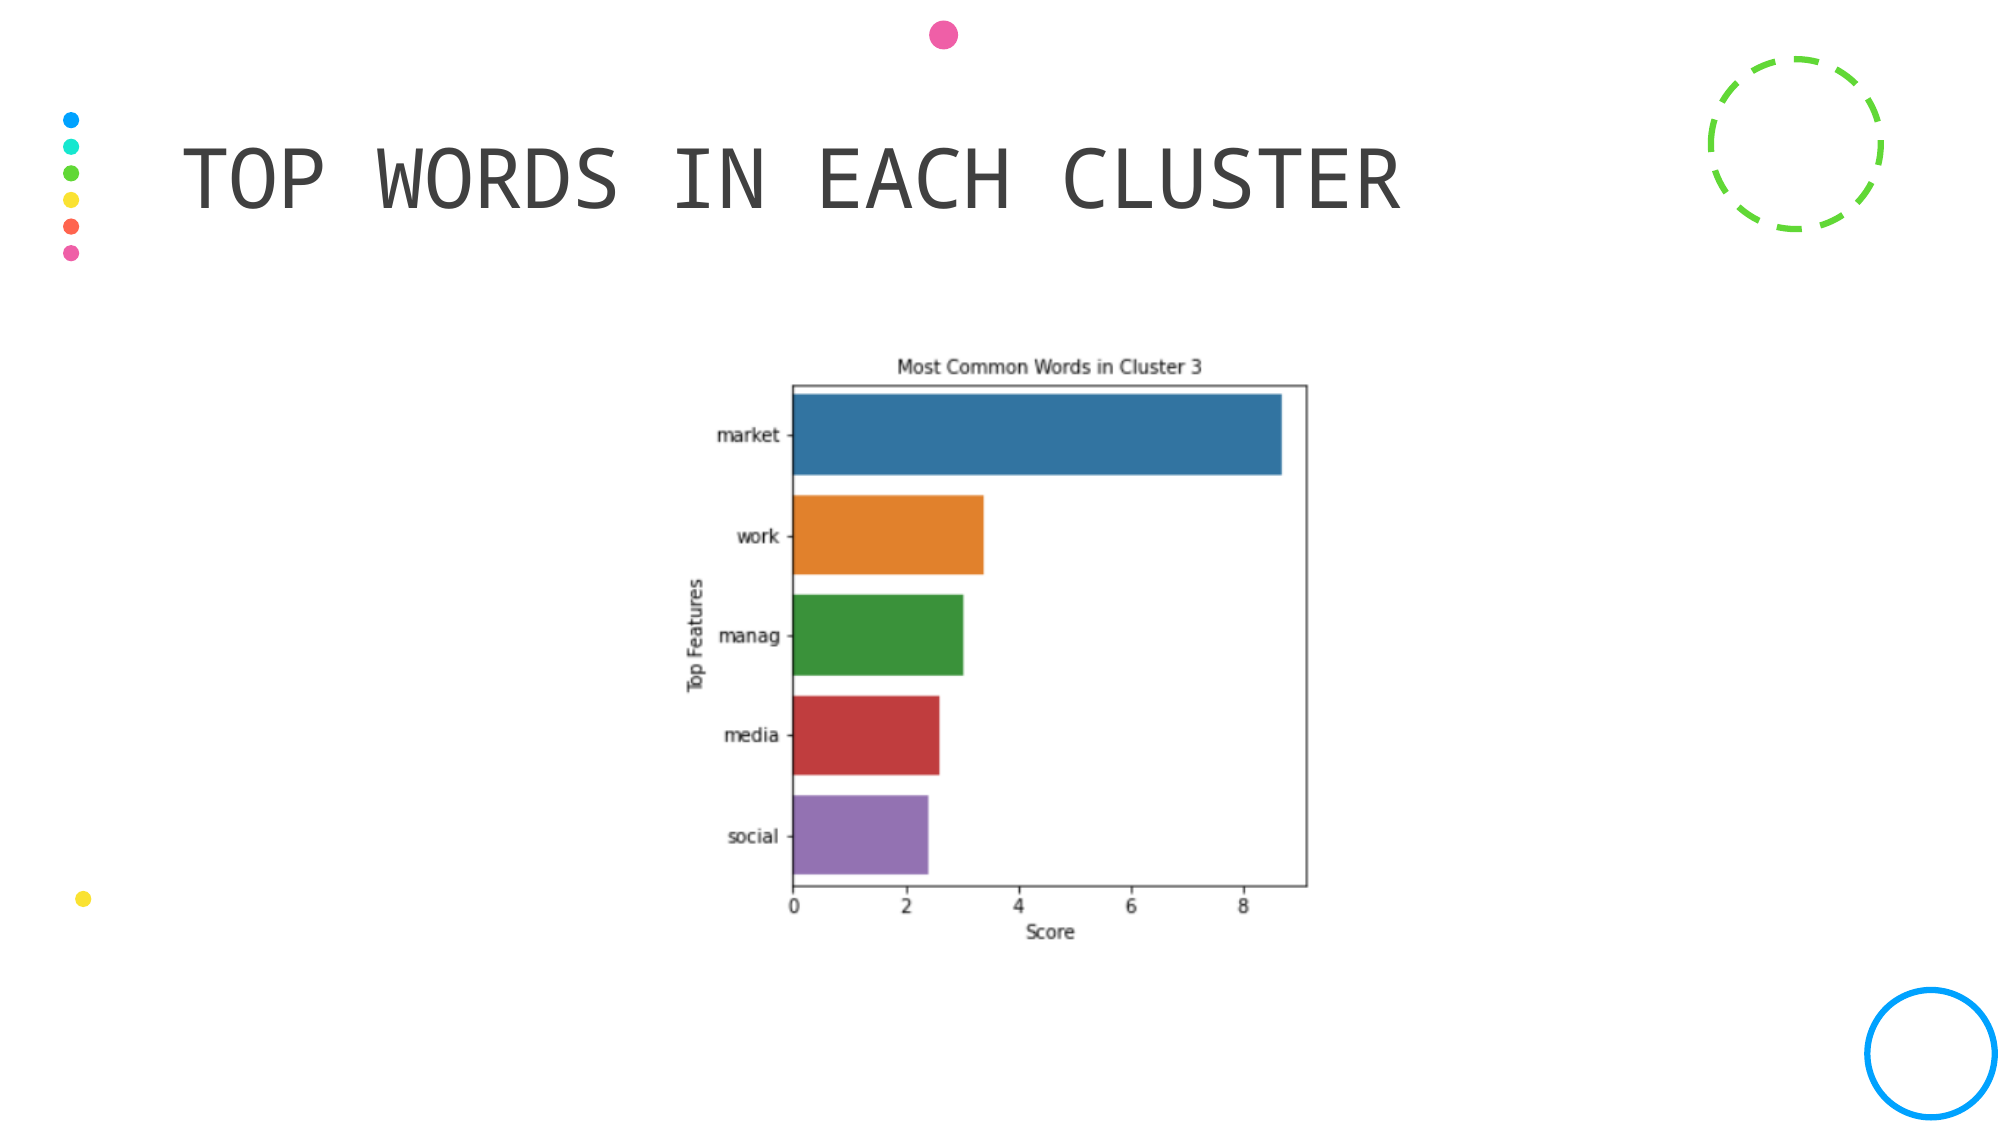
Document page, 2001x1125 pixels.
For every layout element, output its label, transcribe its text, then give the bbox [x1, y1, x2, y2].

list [646, 345, 1364, 964]
title Top words in each cluster [180, 69, 1830, 294]
